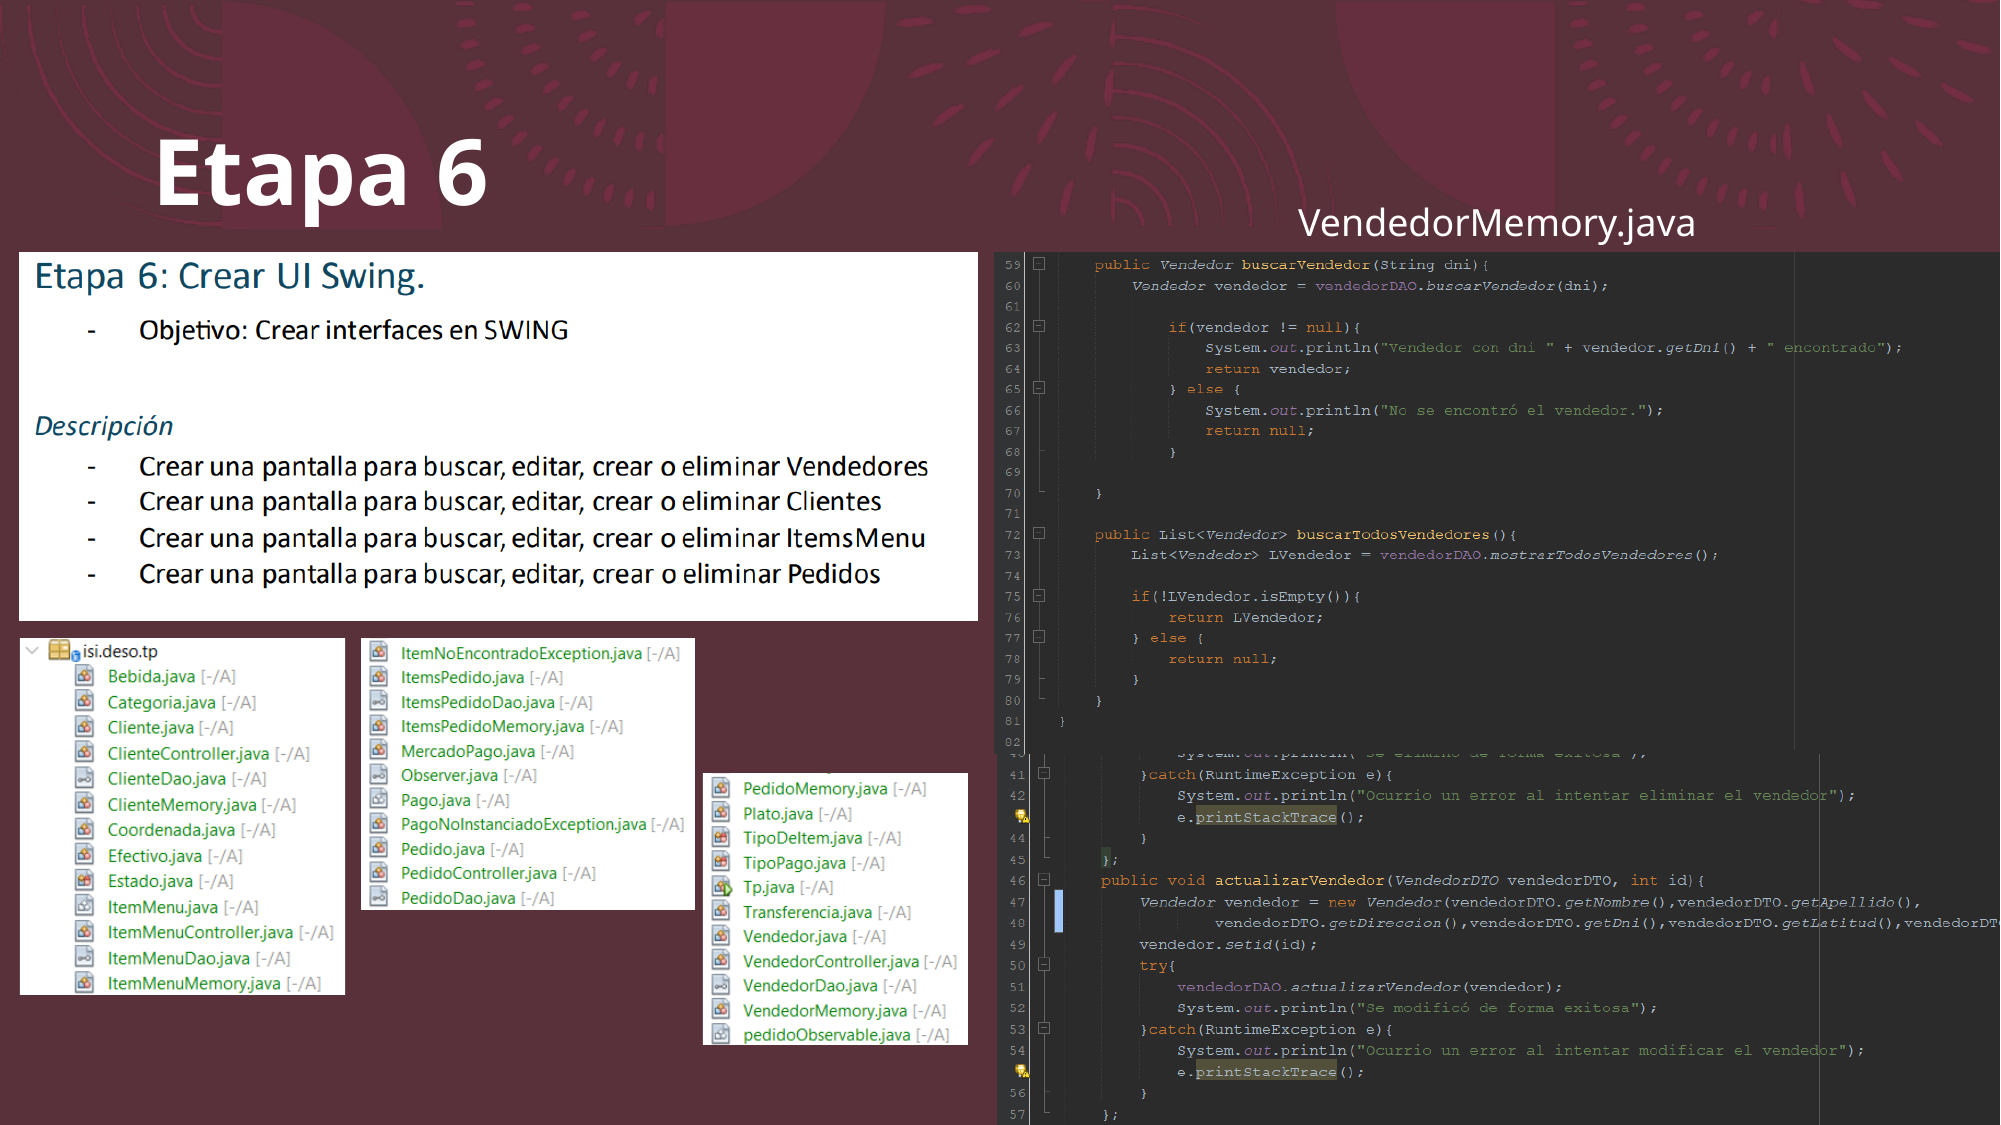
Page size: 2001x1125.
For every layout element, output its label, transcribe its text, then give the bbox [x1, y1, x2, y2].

text_box VendedorMemory.java [994, 191, 2000, 252]
picture [702, 773, 968, 1045]
picture [19, 638, 346, 995]
picture [361, 638, 695, 910]
title Etapa 6 [137, 60, 555, 252]
picture [19, 252, 978, 621]
picture [994, 252, 2000, 1125]
